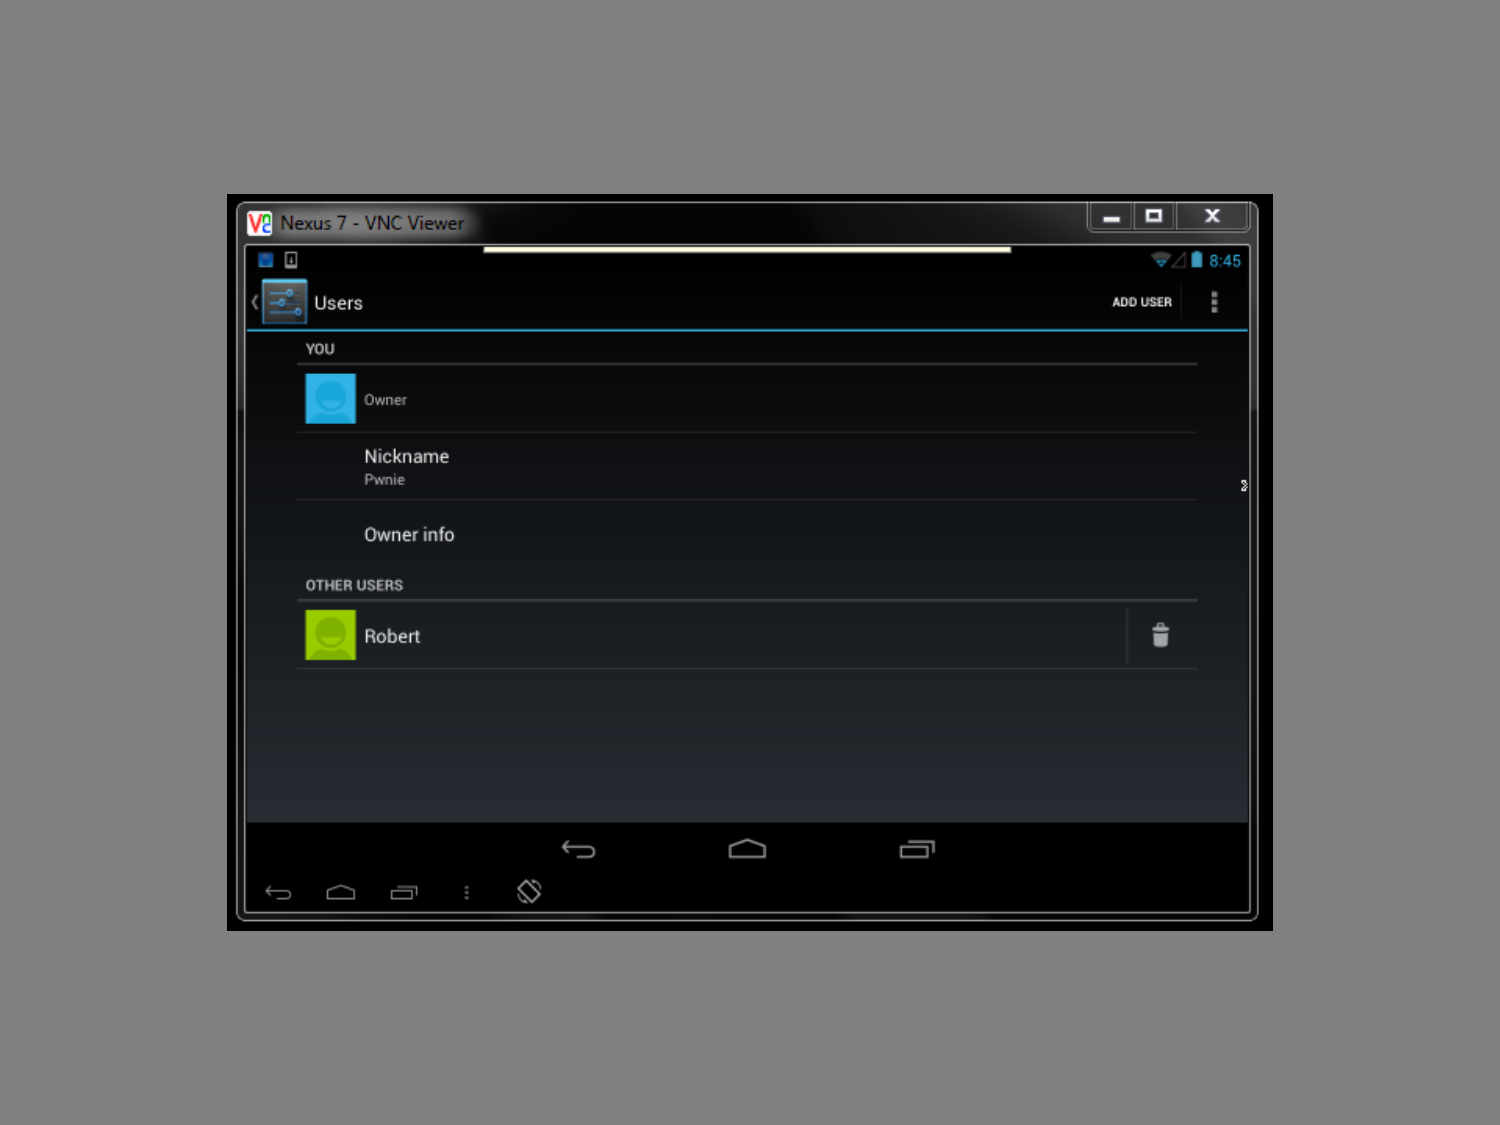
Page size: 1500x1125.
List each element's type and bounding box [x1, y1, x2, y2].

picture [227, 194, 1273, 931]
